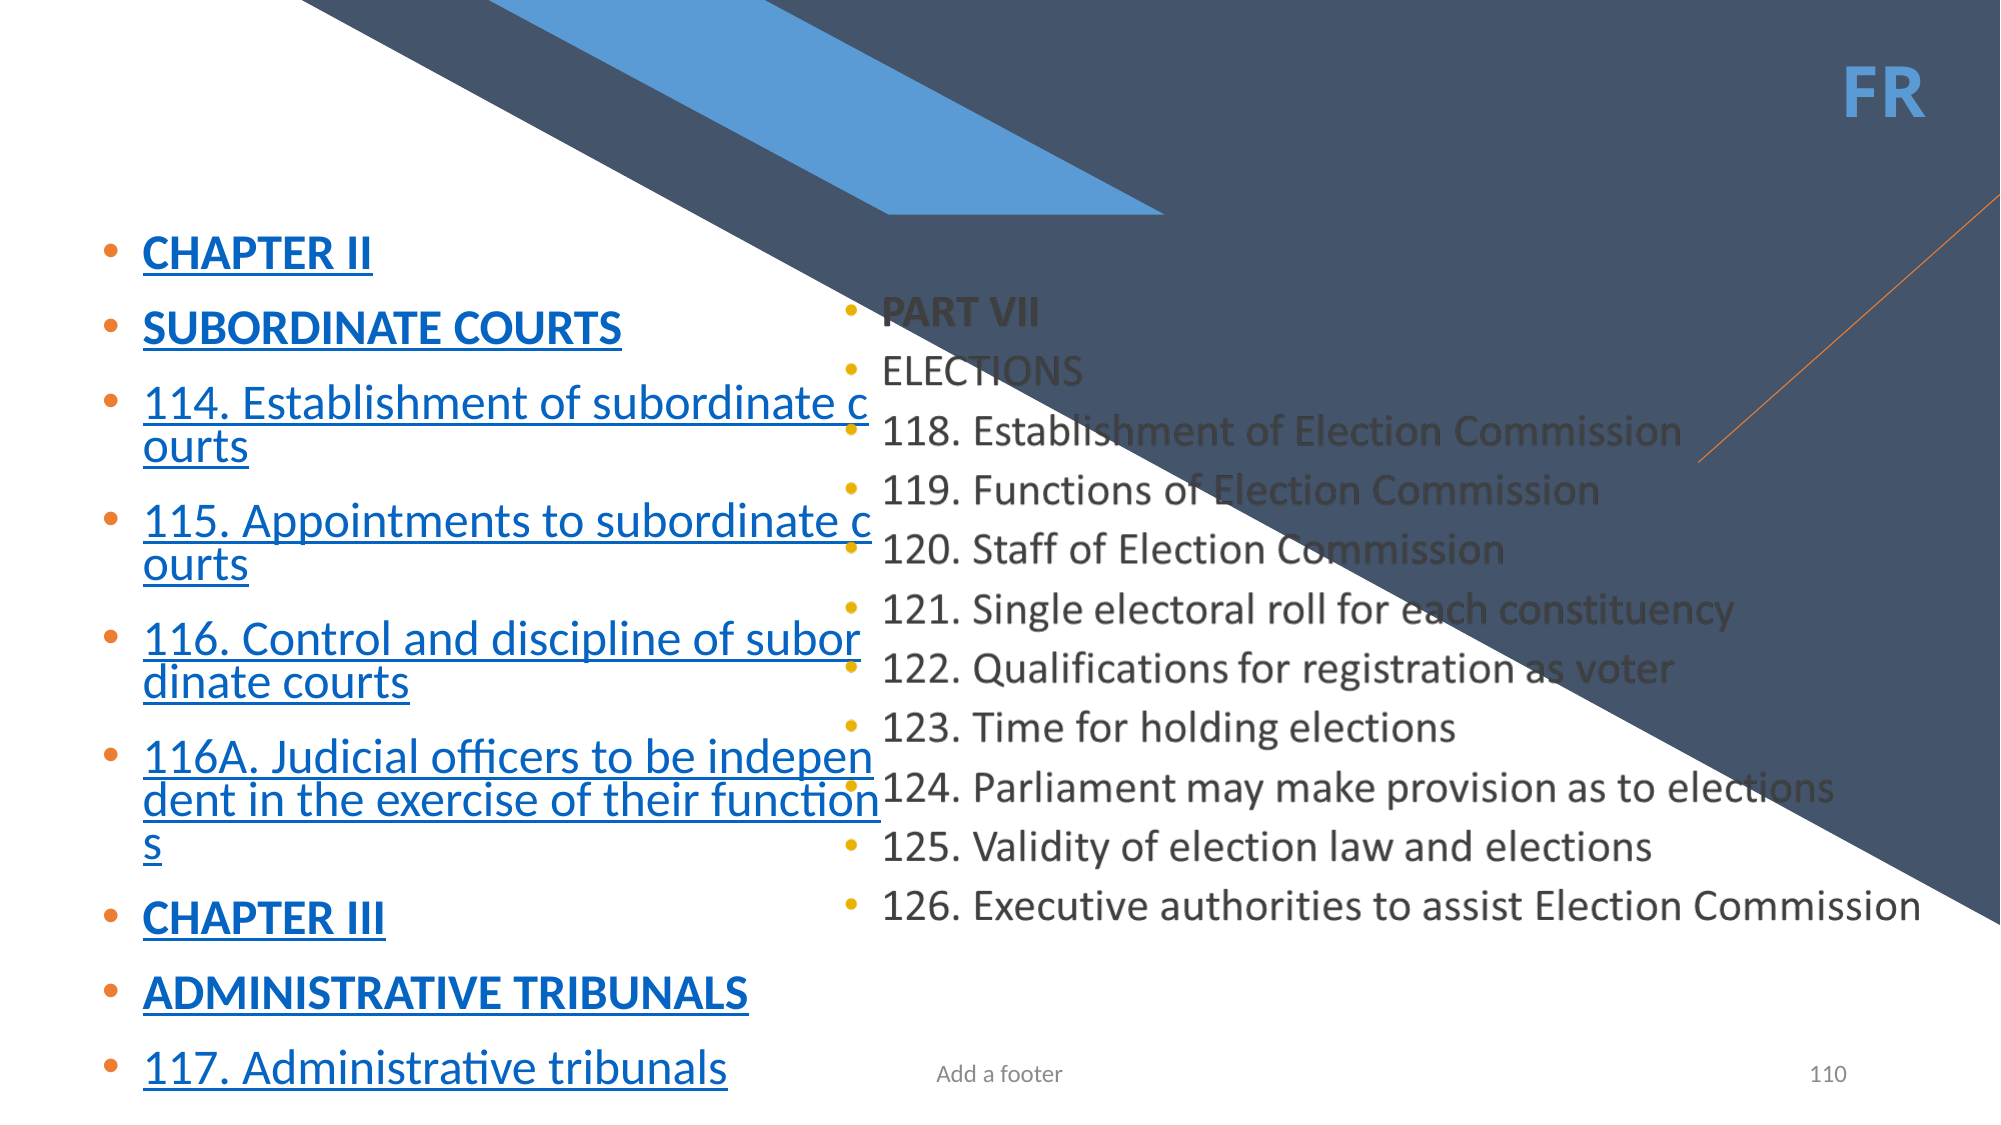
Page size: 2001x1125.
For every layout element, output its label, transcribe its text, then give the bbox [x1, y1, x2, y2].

picture [817, 269, 1950, 960]
footer Add a footer [662, 1042, 1338, 1103]
list Chapter II SUBORDINATE COURTS 114. Establishment of subordinate courts 115. Appointments to subordinate courts 116. Control and discipline of subordinate courts 116A. Judicial officers to be independent in the exercise of their functions Chapter III ADMINISTRATIVE TRIBUNALS 117. Administrative tribunals [87, 219, 898, 1010]
slide_number 110 [1412, 1042, 1863, 1103]
